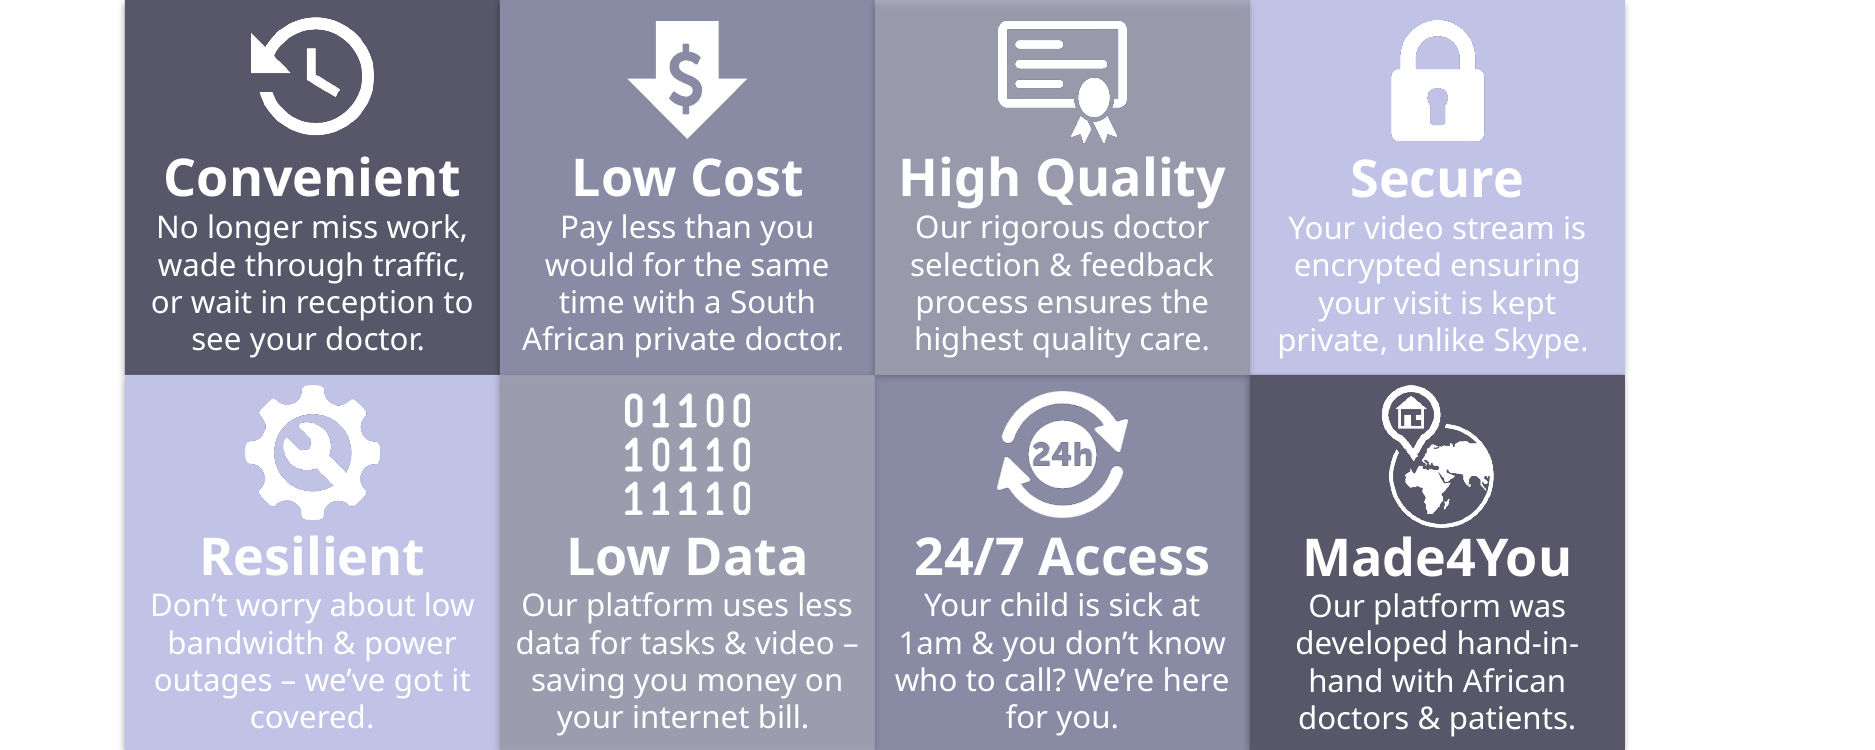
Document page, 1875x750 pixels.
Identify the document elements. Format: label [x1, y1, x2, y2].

text_box [124, 0, 1626, 750]
